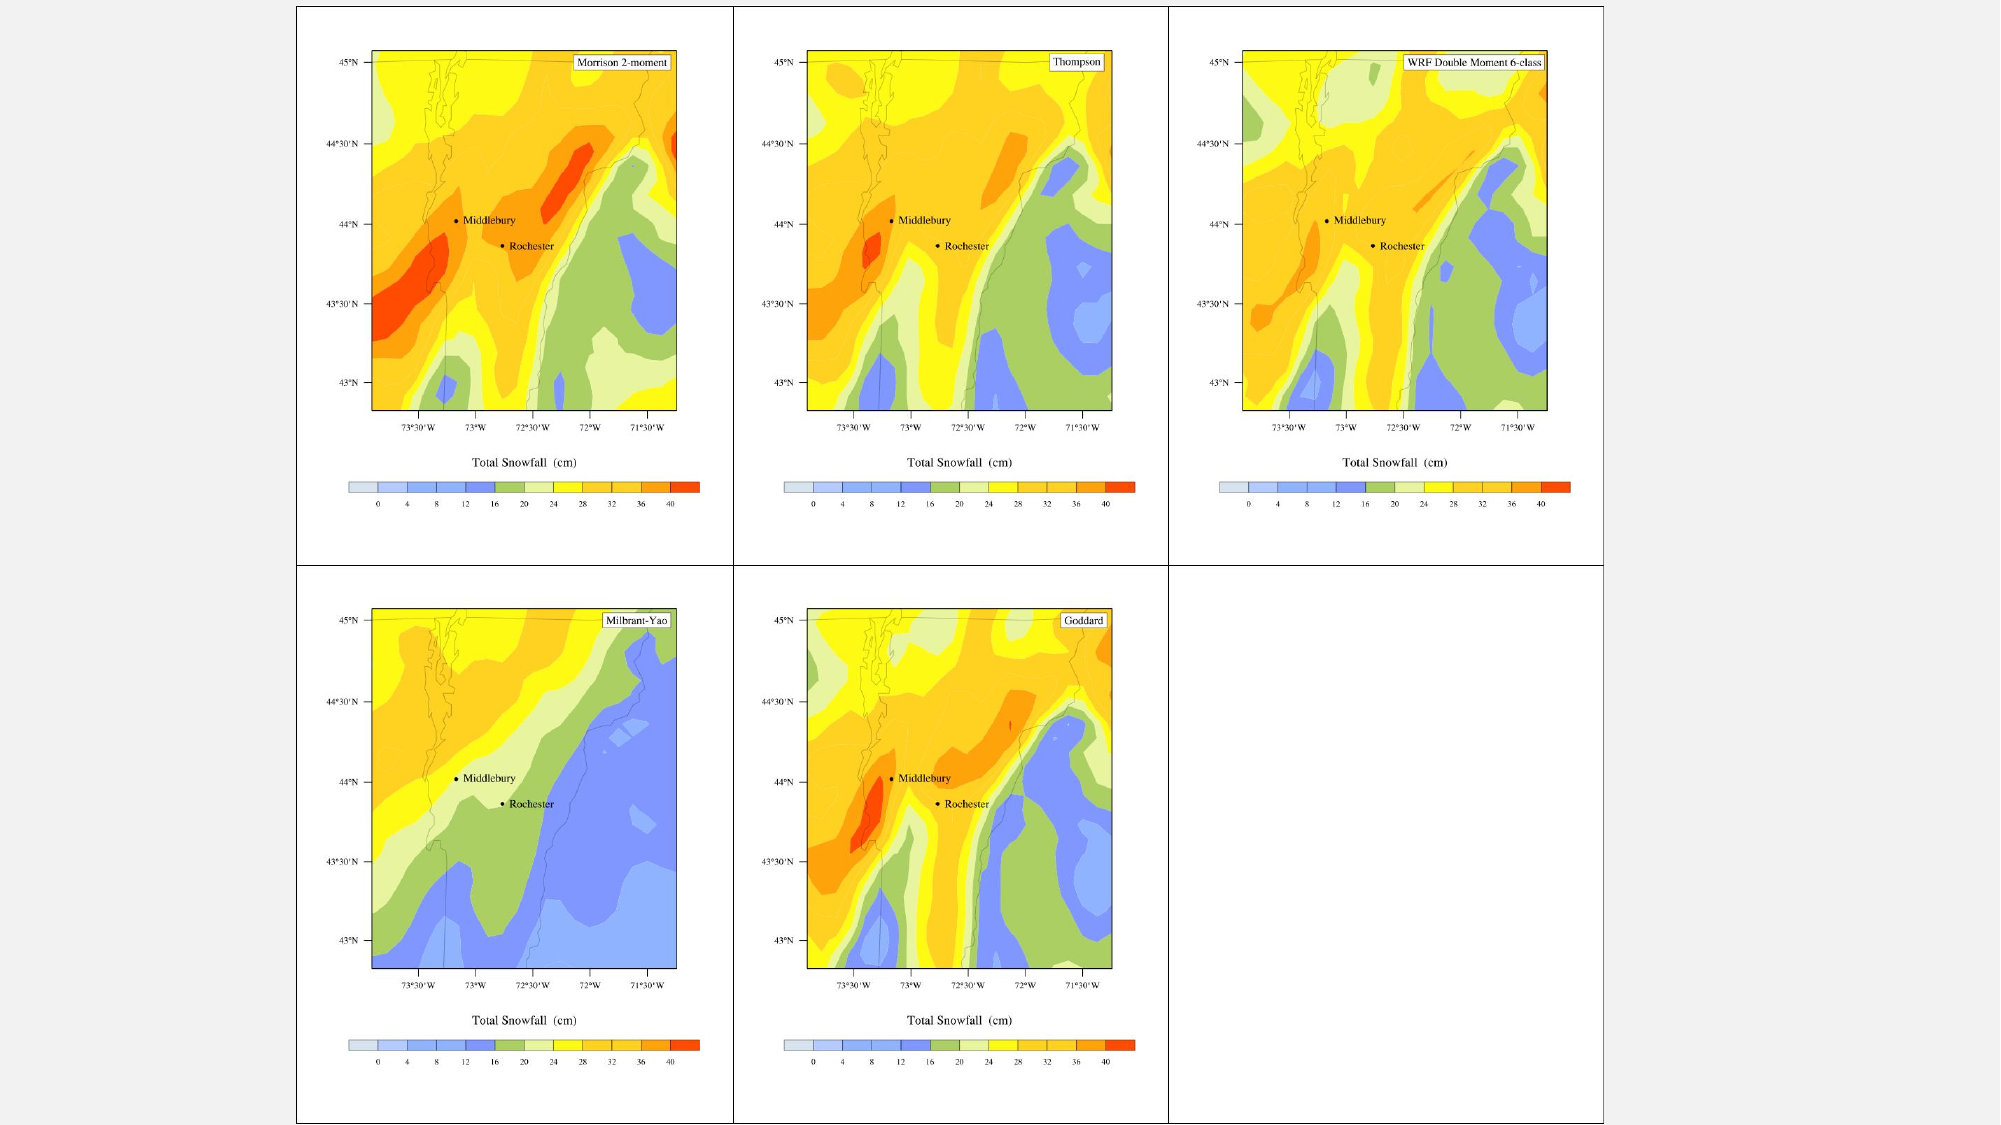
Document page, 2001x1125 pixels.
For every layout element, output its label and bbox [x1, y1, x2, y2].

list [296, 5, 1604, 1125]
